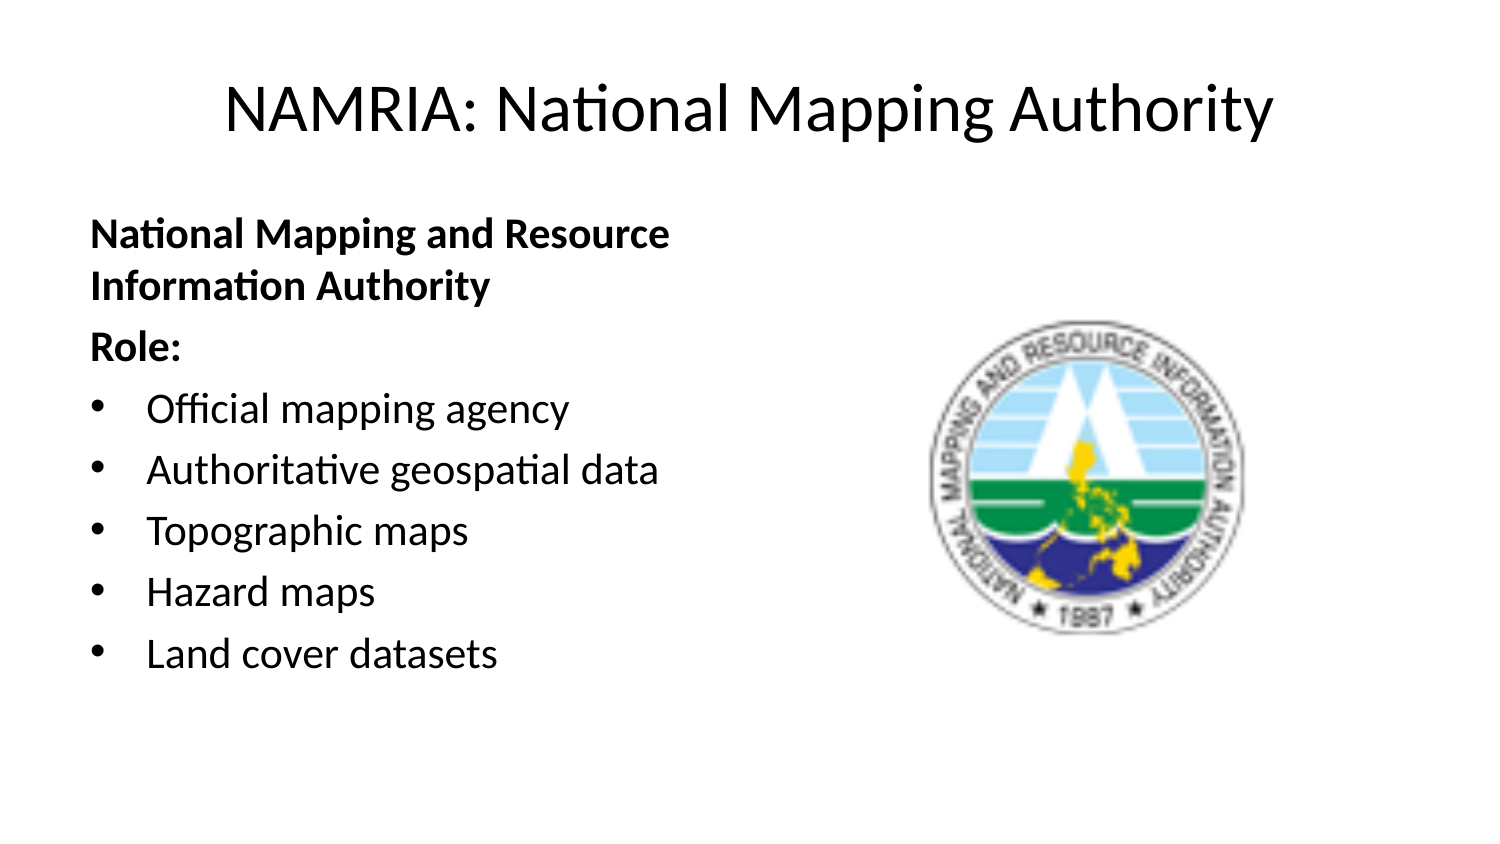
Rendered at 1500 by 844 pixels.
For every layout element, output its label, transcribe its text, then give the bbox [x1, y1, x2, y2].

list National Mapping and Resource Information Authority Role: Official mapping agency Authoritative geospatial data Topographic maps Hazard maps Land cover datasets [75, 196, 738, 754]
picture [895, 195, 1294, 753]
title NAMRIA: National Mapping Authority [75, 33, 1425, 175]
